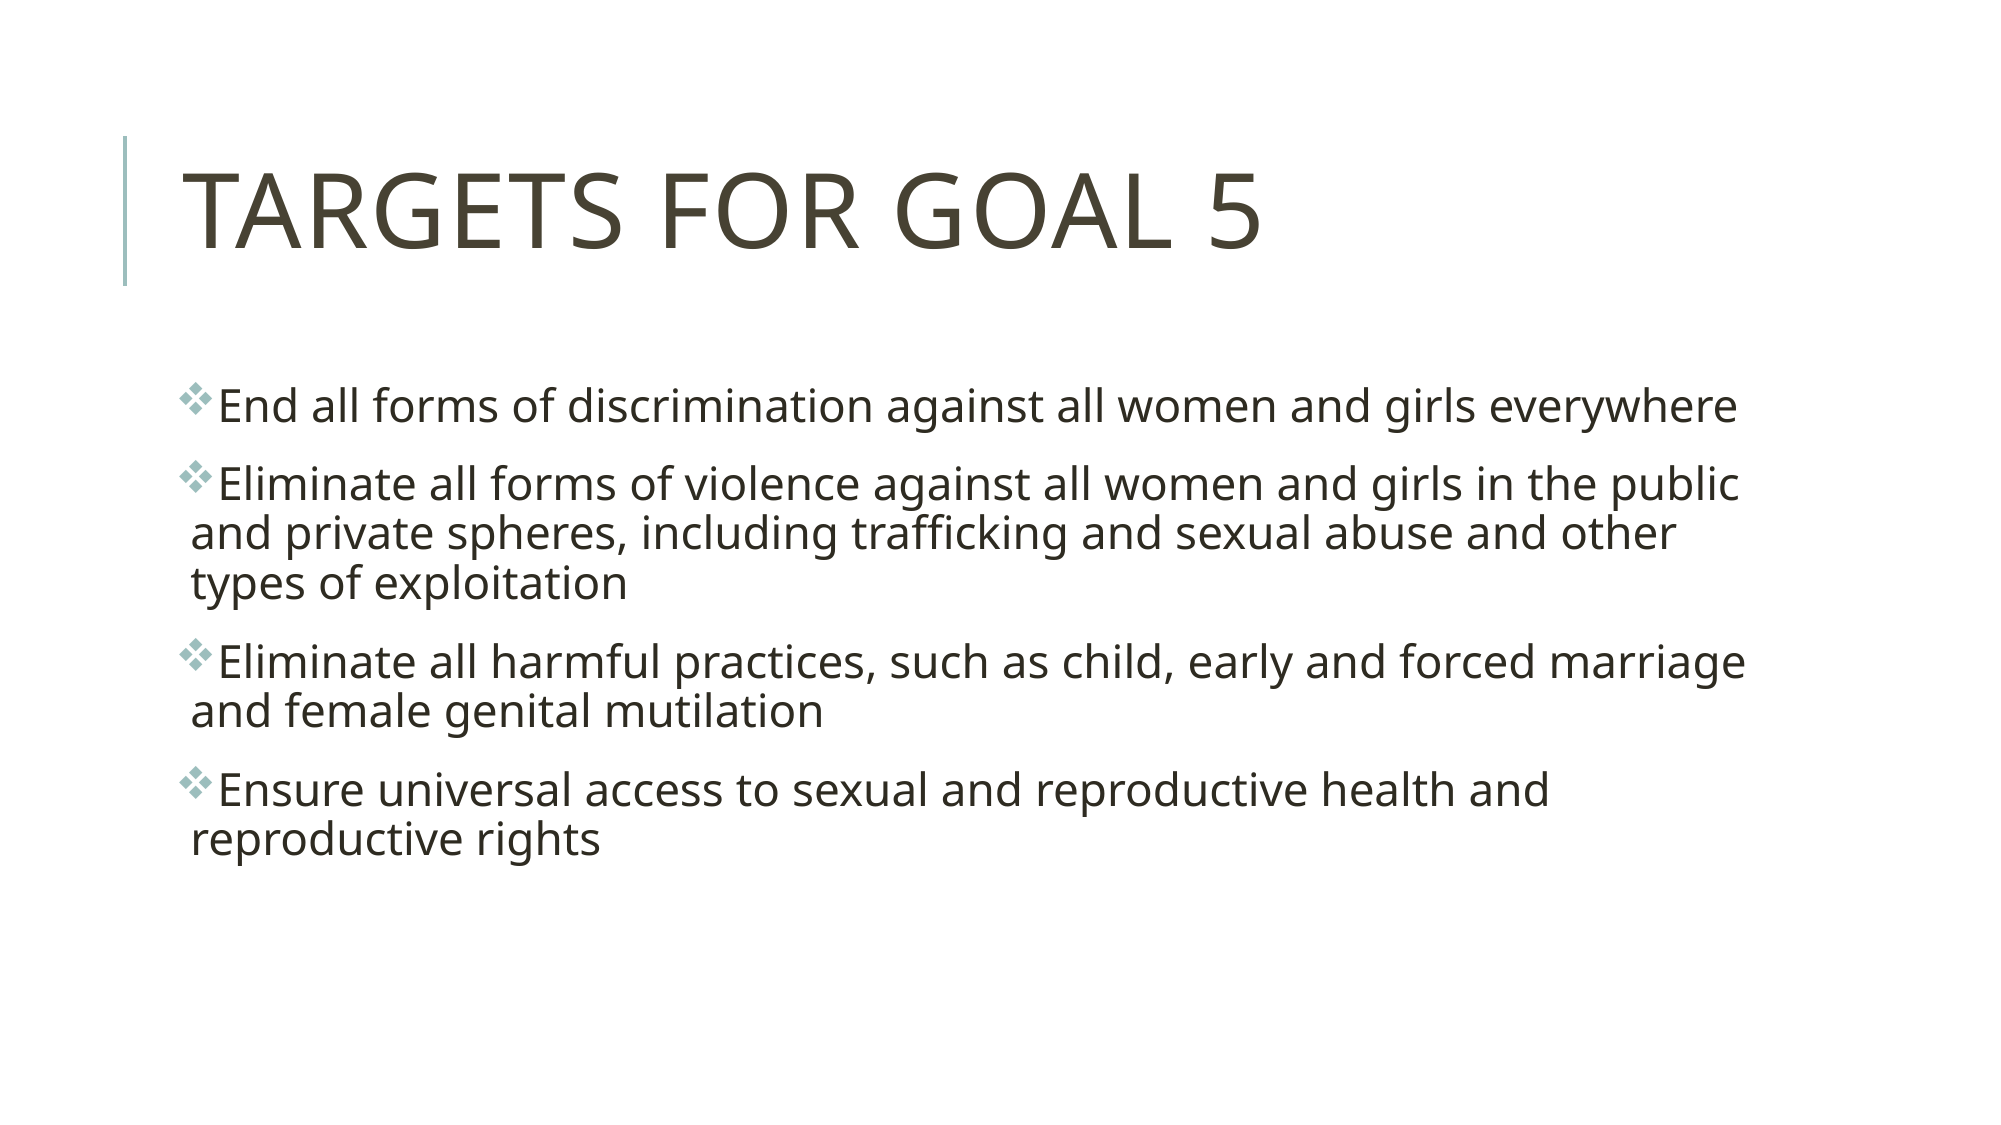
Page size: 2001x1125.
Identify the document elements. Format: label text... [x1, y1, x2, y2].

list End all forms of discrimination against all women and girls everywhere Eliminate all forms of violence against all women and girls in the public and private spheres, including trafficking and sexual abuse and other types of exploitation Eliminate all harmful practices, such as child, early and forced marriage and female genital mutilation Ensure universal access to sexual and reproductive health and reproductive rights [168, 375, 1763, 1035]
title Targets for goal 5 [168, 96, 1763, 342]
